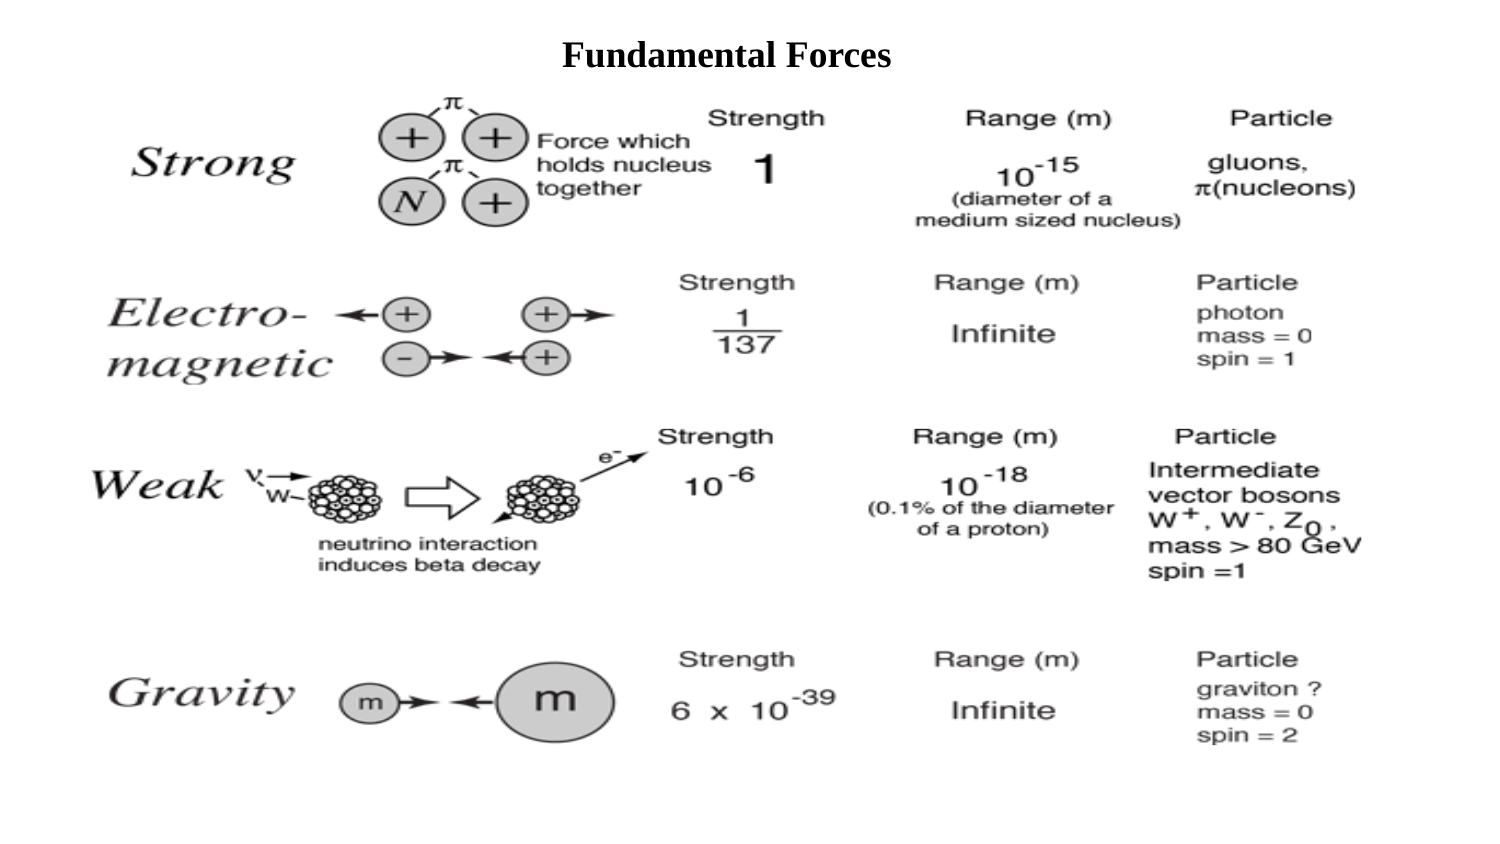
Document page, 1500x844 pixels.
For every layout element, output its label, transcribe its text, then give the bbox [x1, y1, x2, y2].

picture [113, 87, 1430, 248]
picture [91, 641, 1406, 757]
text_box Fundamental Forces [387, 22, 1067, 86]
picture [70, 420, 1384, 590]
picture [91, 264, 1404, 400]
